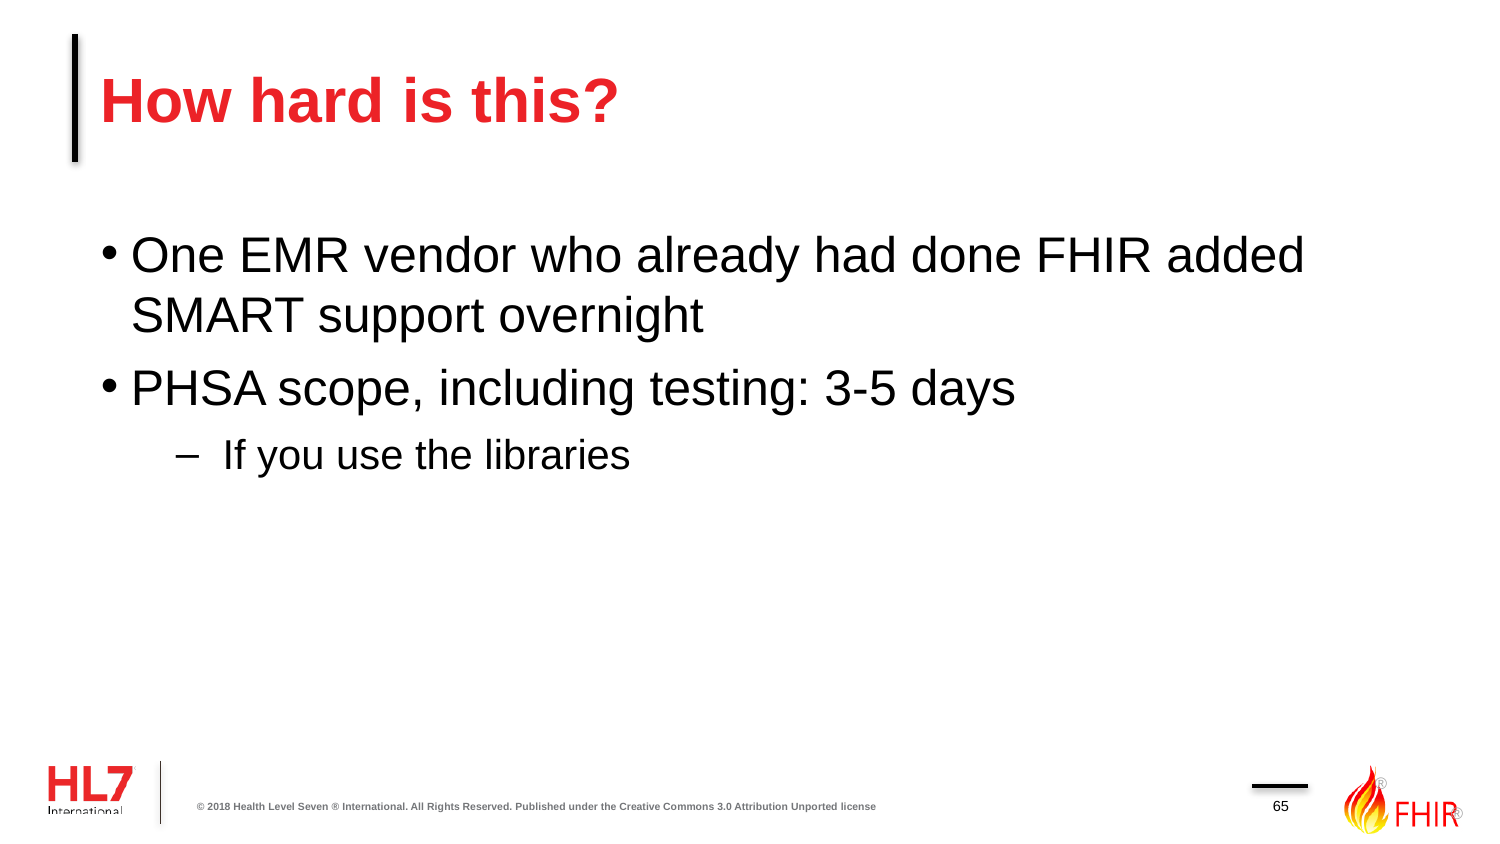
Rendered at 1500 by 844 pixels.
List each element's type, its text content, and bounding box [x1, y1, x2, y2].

footer © 2018 Health Level Seven ® International. All Rights Reserved. Published under the Creative Commons 3.0 Attribution Unported license [196, 786, 941, 813]
picture [1339, 760, 1463, 837]
slide_number 65 [1258, 786, 1304, 814]
title How hard is this? [100, 33, 1451, 163]
list One EMR vendor who already had done FHIR added SMART support overnight PHSA scope, including testing: 3-5 days If you use the libraries [100, 222, 1451, 731]
